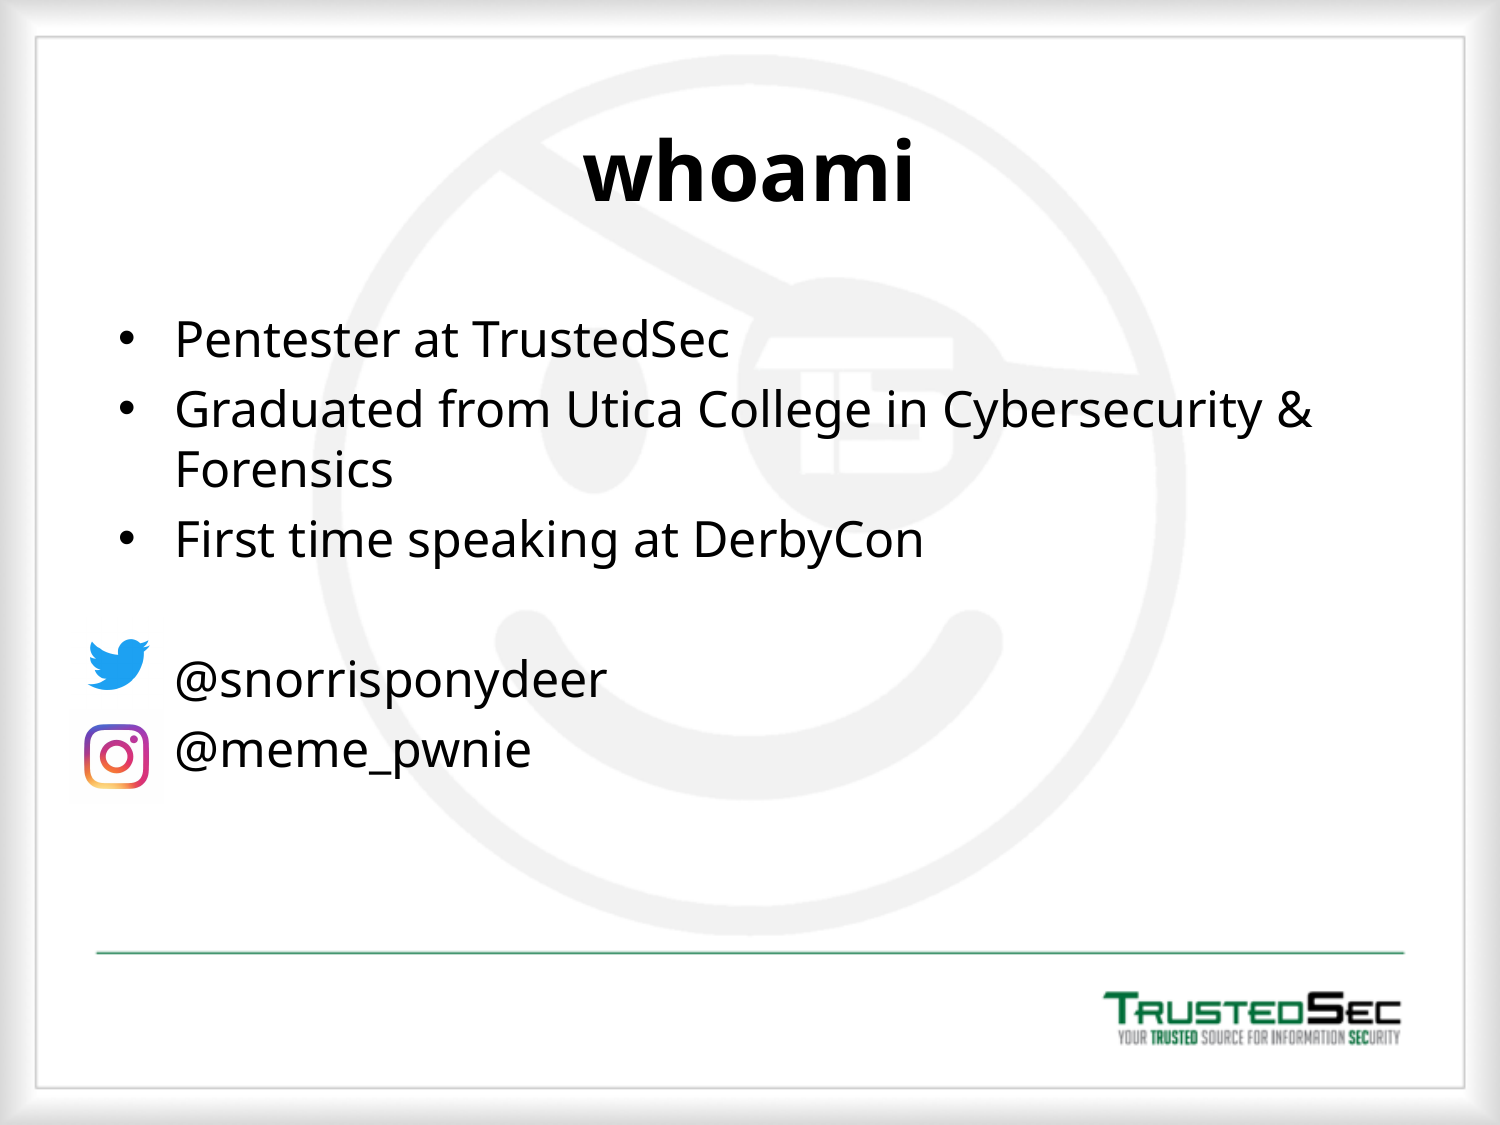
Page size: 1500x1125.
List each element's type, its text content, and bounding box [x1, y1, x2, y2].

picture [0, 0, 1500, 1125]
list Pentester at TrustedSec Graduated from Utica College in Cybersecurity & Forensics First time speaking at DerbyCon @snorrisponydeer @meme_pwnie [103, 299, 1397, 936]
title whoami [103, 59, 1397, 278]
